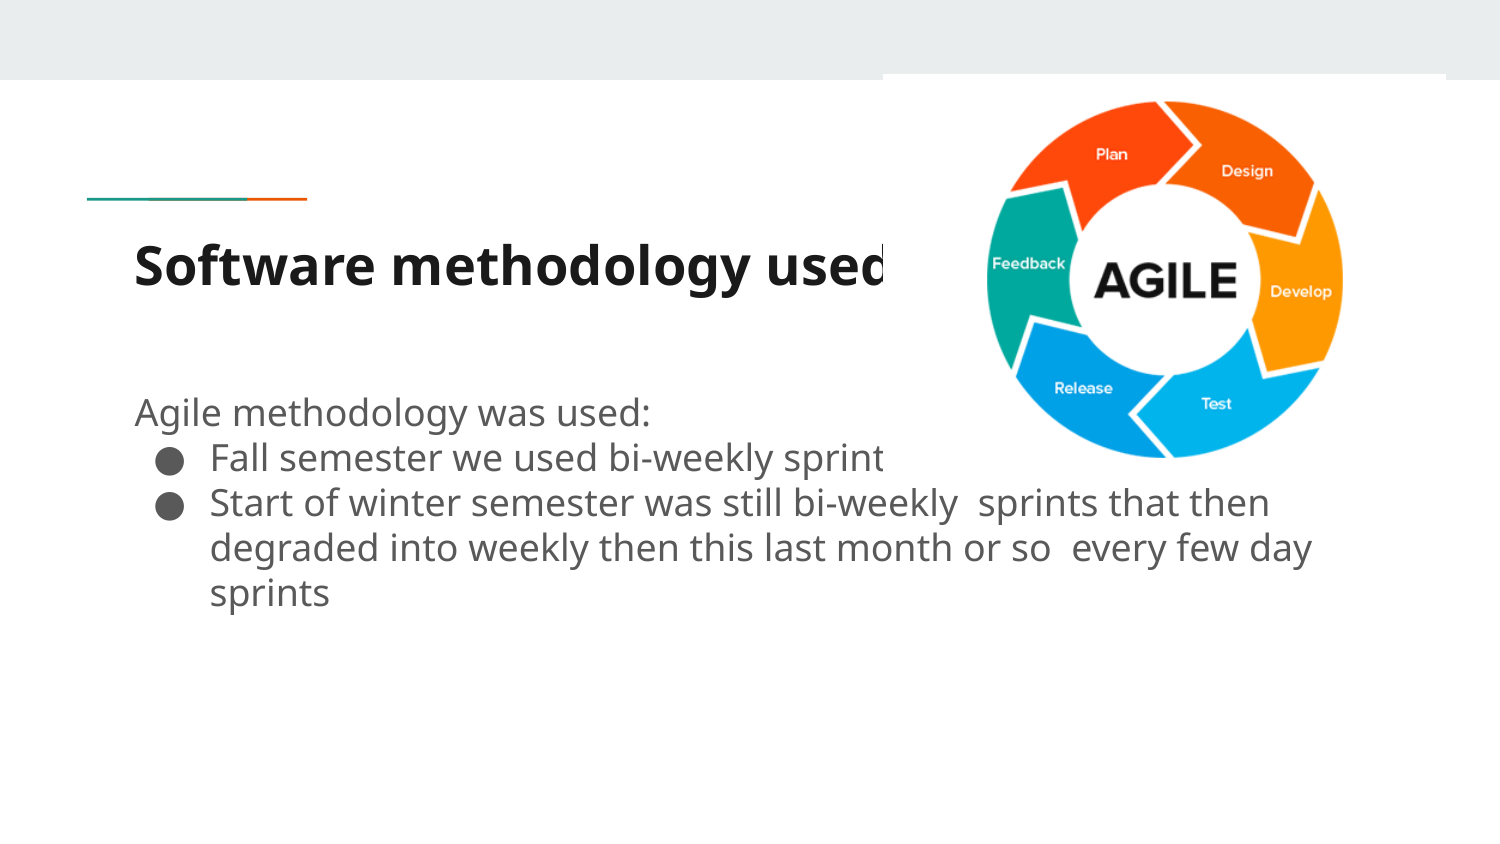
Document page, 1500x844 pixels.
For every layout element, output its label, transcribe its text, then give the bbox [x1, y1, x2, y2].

title Software methodology used [119, 216, 878, 305]
list Agile methodology was used: Fall semester we used bi-weekly sprints Start of winter semester was still bi-weekly sprints that then degraded into weekly then this last month or so every few day sprints [119, 374, 1381, 804]
picture [883, 74, 1446, 488]
